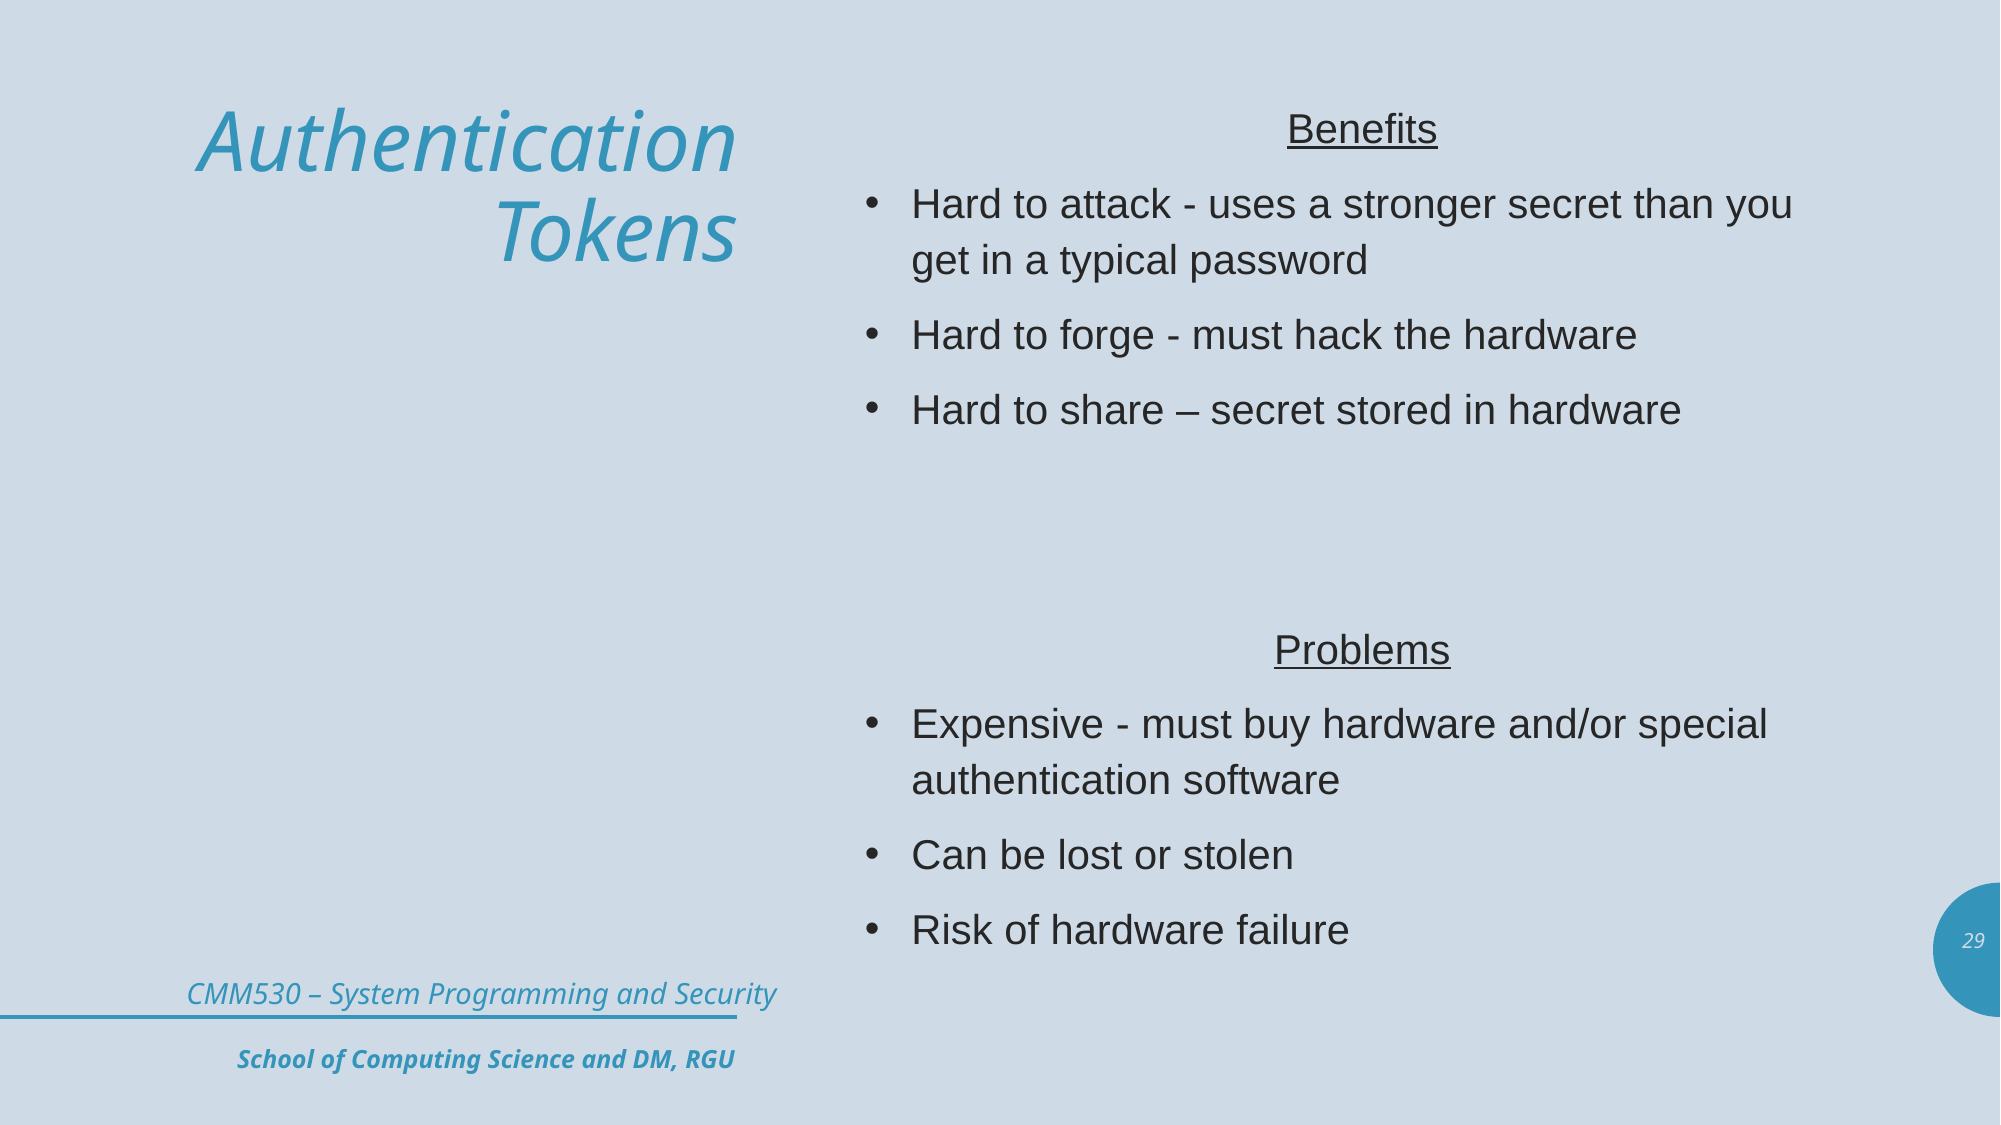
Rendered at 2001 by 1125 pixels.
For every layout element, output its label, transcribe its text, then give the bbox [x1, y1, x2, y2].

slide_number 29 [1933, 904, 2000, 980]
title Authentication Tokens [125, 91, 754, 905]
list Benefits Hard to attack - uses a stronger secret than you get in a typical password Hard to forge - must hack the hardware Hard to share – secret stored in hardware [849, 88, 1875, 497]
list Problems Expensive - must buy hardware and/or special authentication software Can be lost or stolen Risk of hardware failure [849, 608, 1875, 1017]
